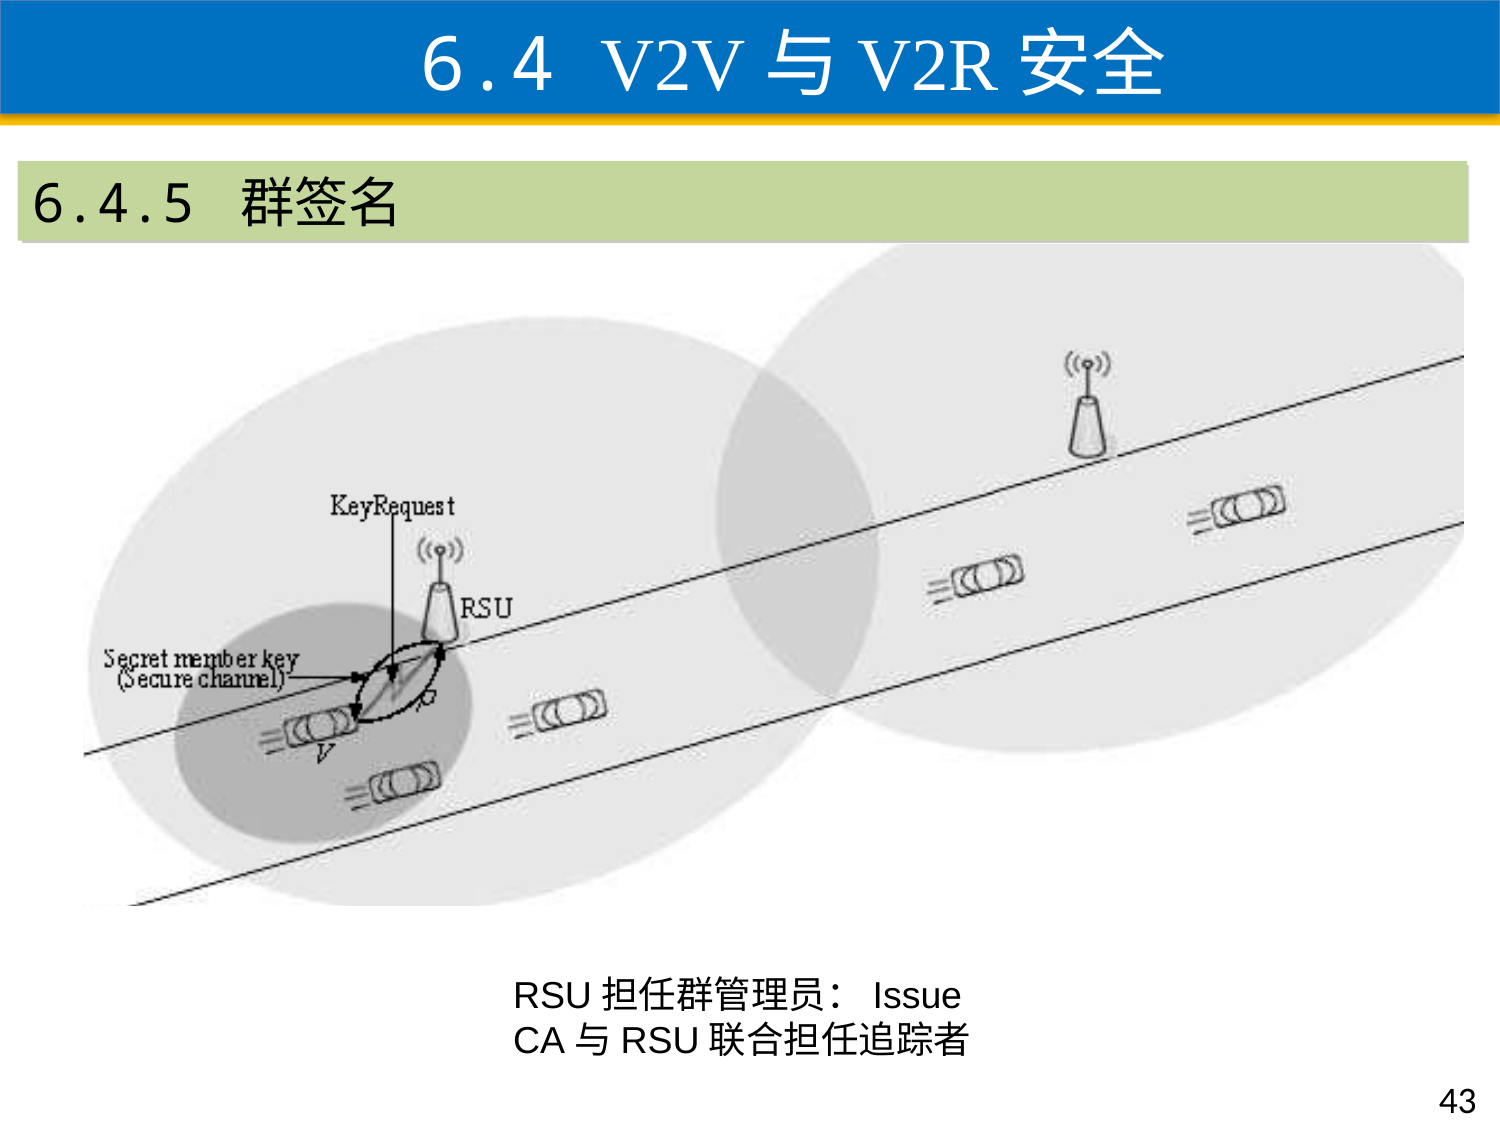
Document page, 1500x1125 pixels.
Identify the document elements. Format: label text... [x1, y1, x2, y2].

text_box 6.4 V2V与V2R安全 [0, 0, 1500, 114]
picture [83, 244, 1465, 907]
text_box 6.4.5 群签名 [17, 160, 1467, 241]
text_box RSU担任群管理员：Issue CA与RSU联合担任追踪者 [498, 964, 986, 1069]
text_box 43 [1423, 1068, 1495, 1125]
